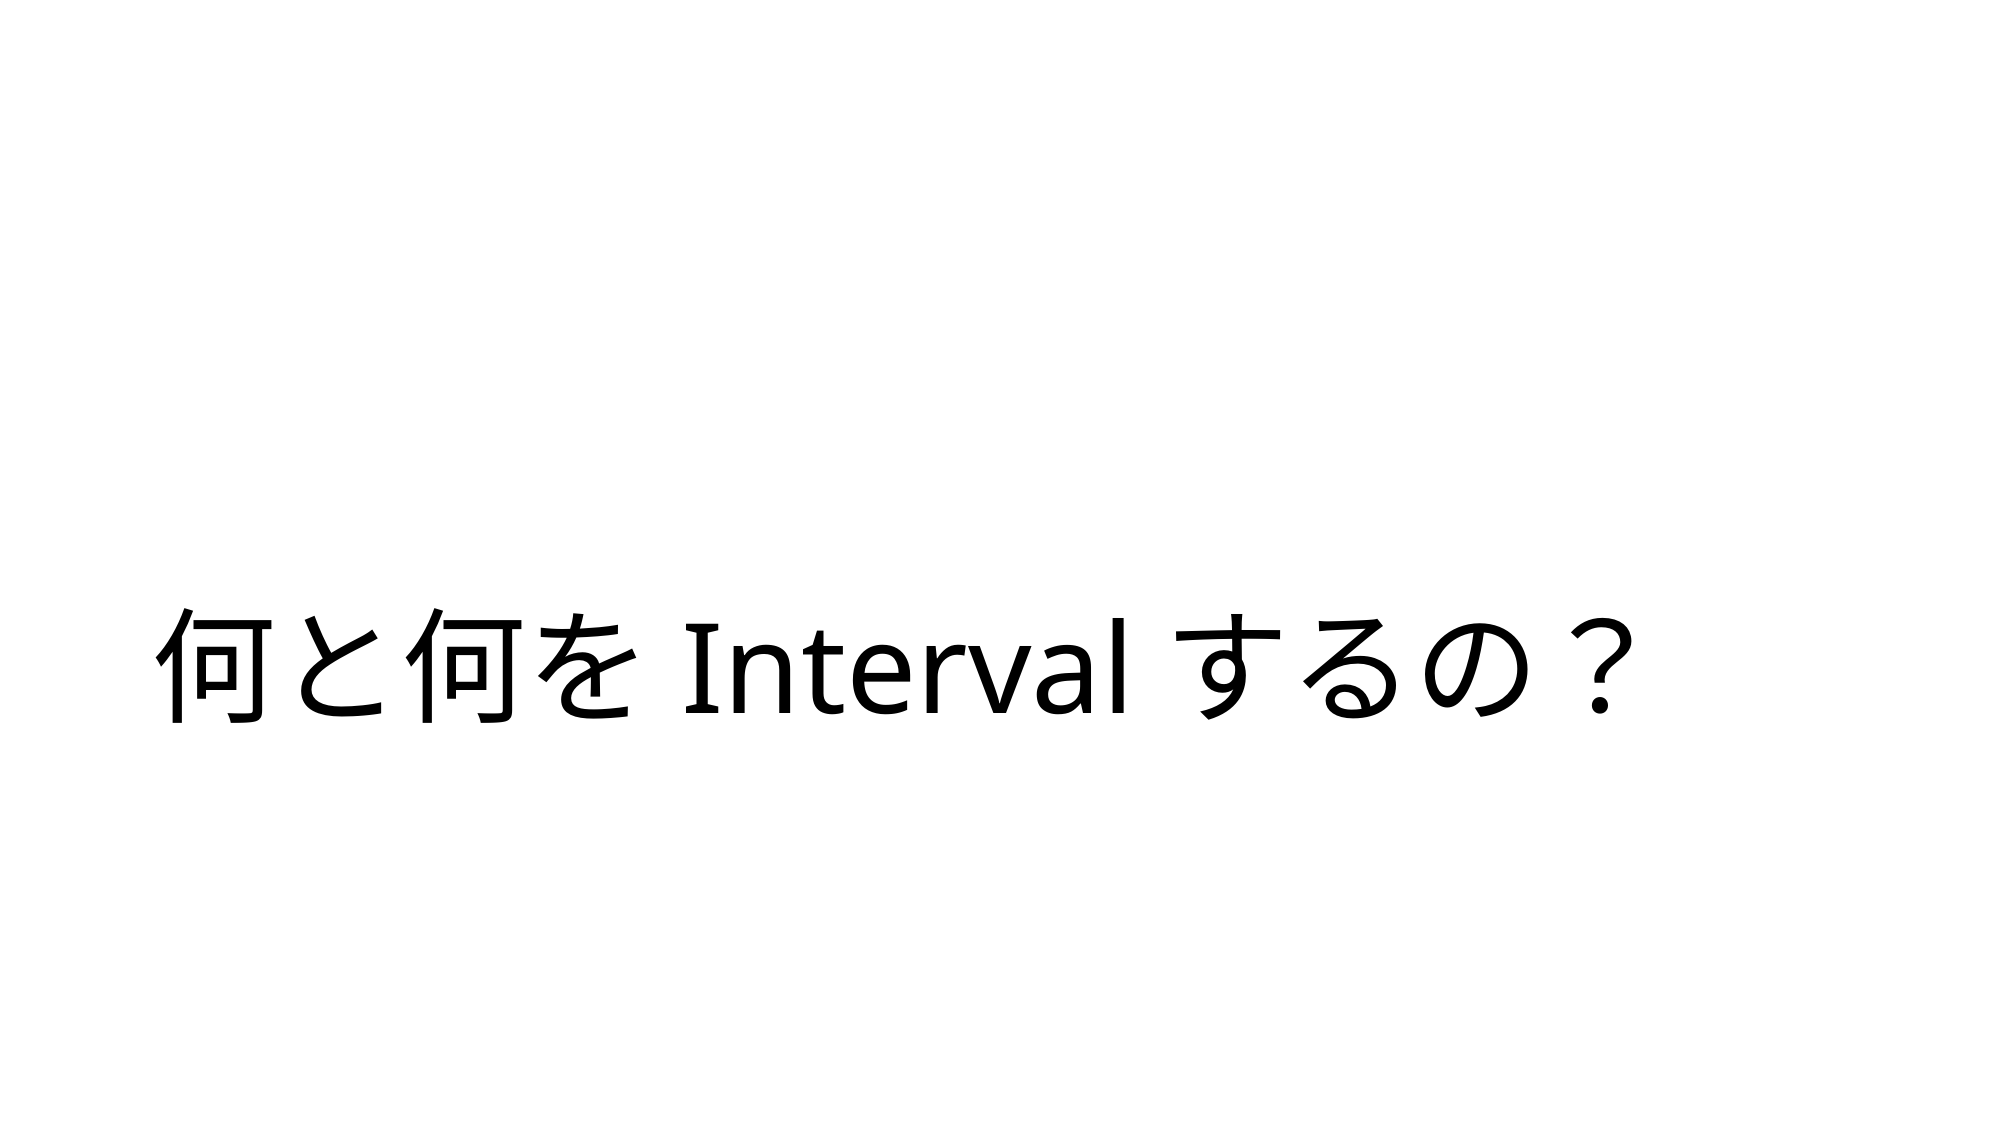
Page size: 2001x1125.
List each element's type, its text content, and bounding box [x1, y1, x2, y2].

title 何と何をIntervalするの？ [136, 280, 1862, 749]
